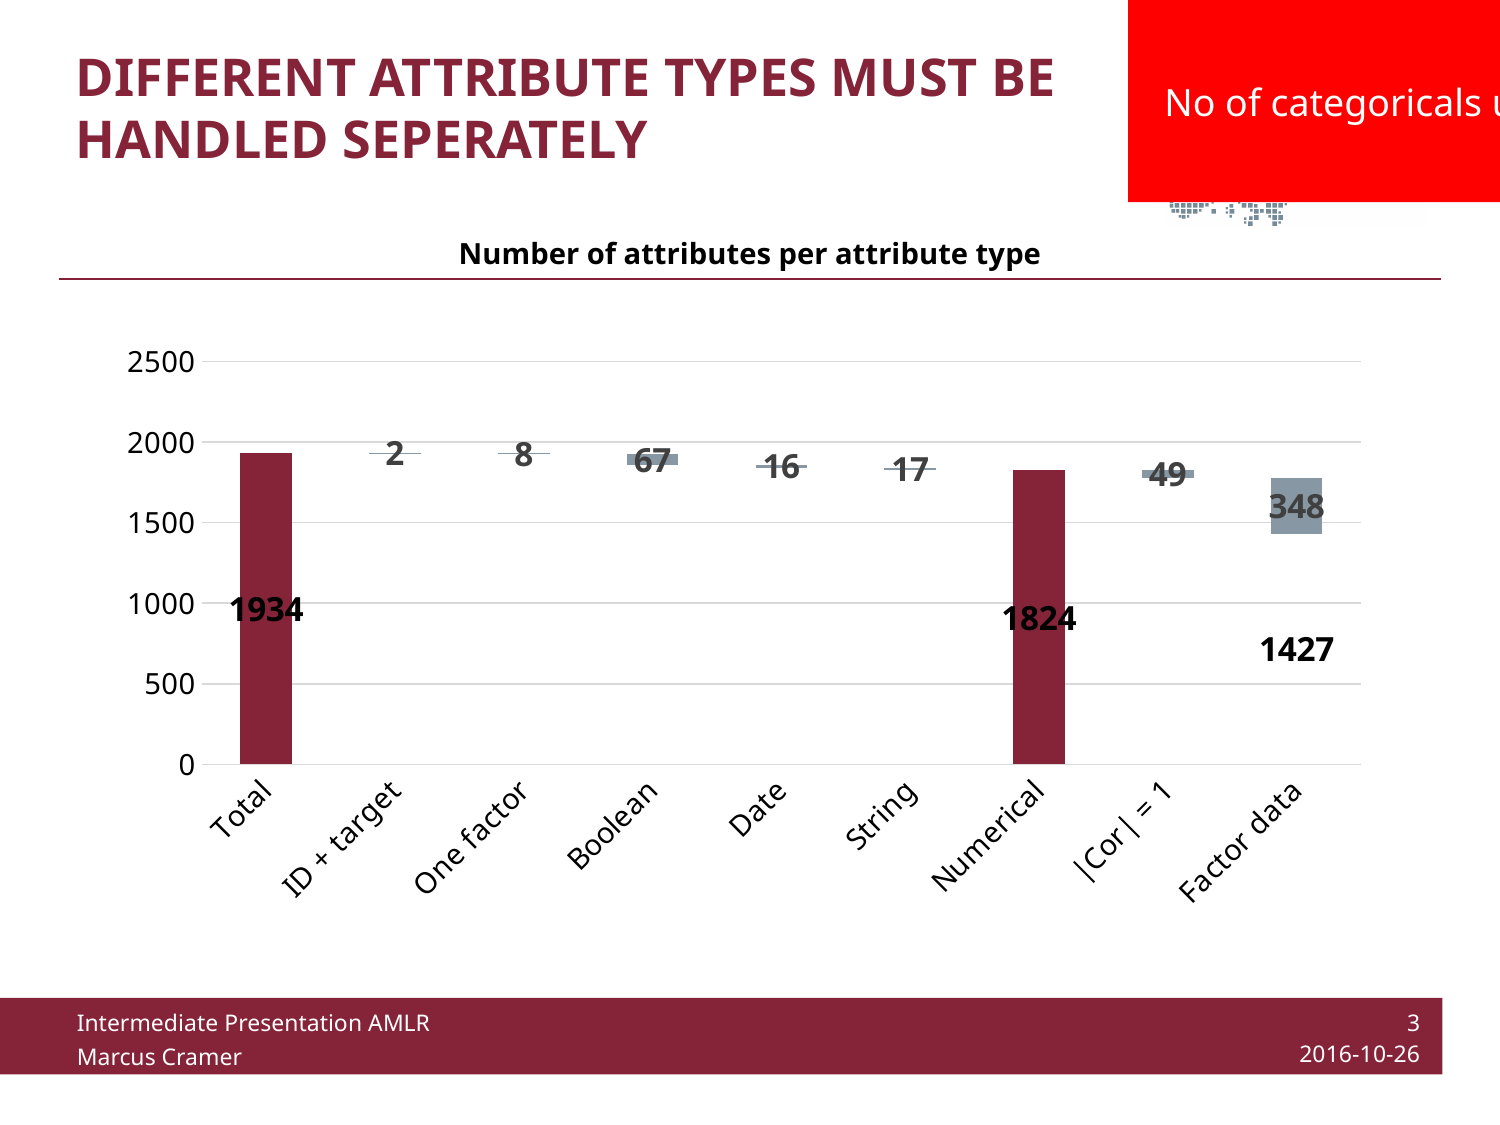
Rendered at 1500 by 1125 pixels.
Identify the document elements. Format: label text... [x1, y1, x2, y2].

title Different attribute types must be handled seperately [61, 36, 1126, 116]
picture [1167, 204, 1426, 228]
text_box No of categoricals update [1126, 0, 1500, 204]
chart [101, 329, 1387, 924]
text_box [58, 228, 1442, 280]
